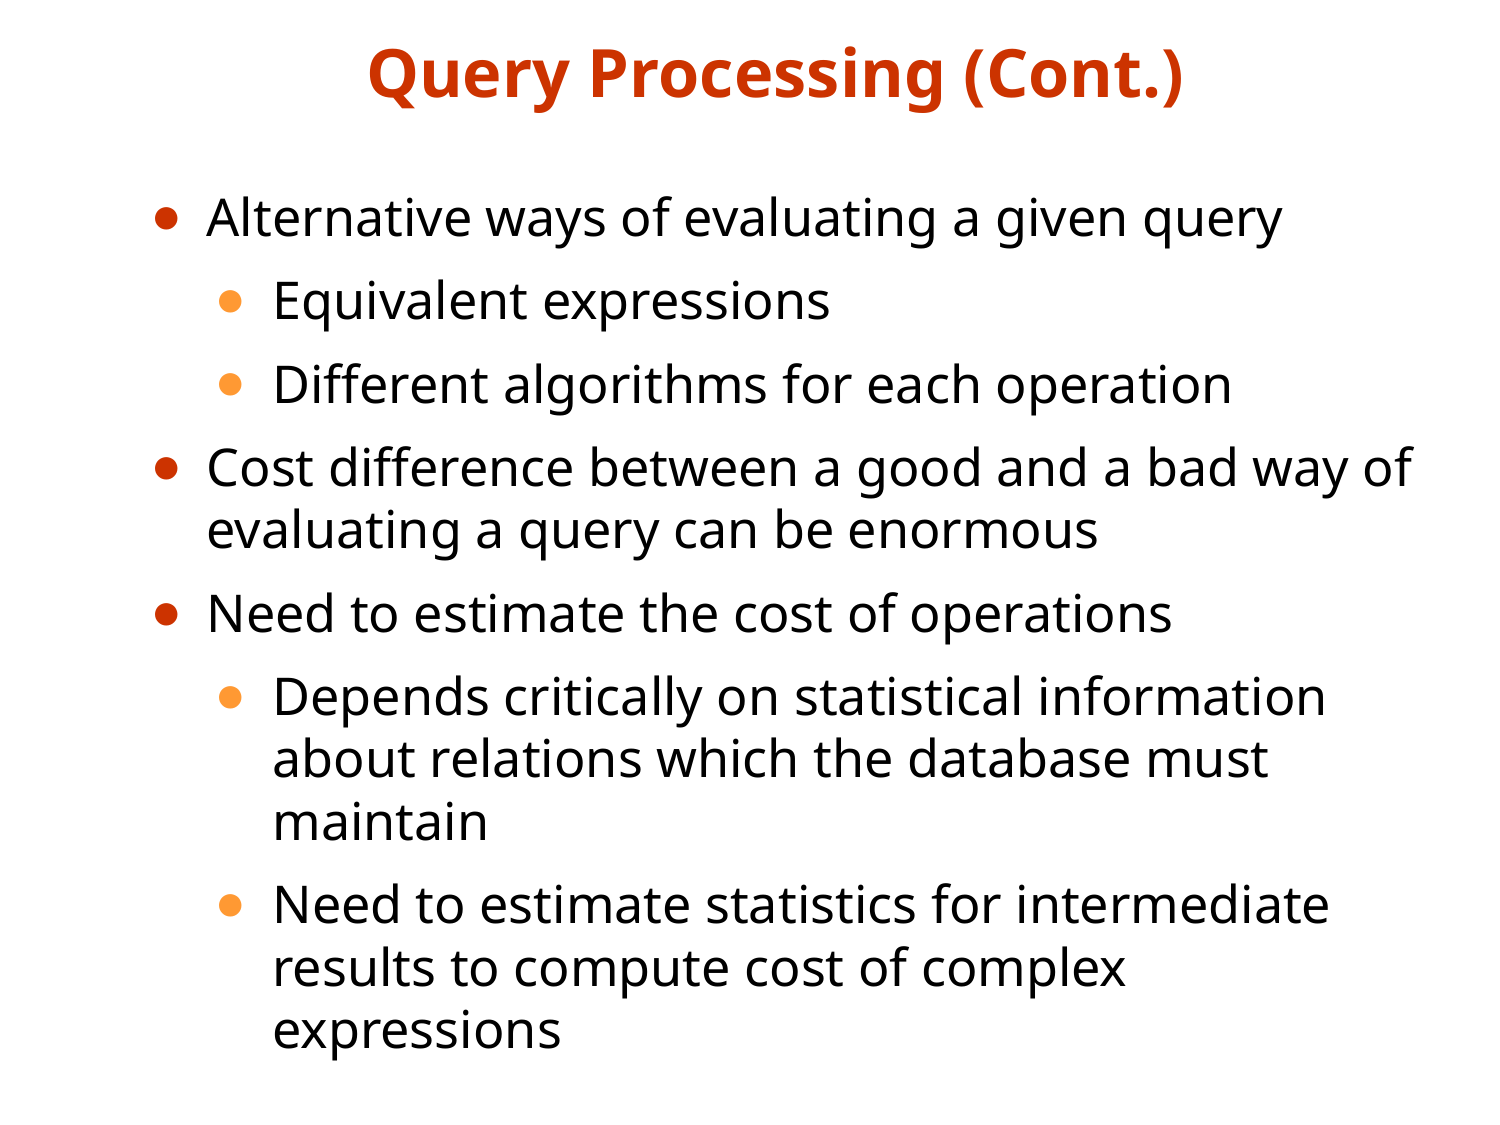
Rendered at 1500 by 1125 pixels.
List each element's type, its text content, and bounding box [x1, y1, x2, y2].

title Query Processing (Cont.) [233, 22, 1318, 119]
list Alternative ways of evaluating a given query Equivalent expressions Different algorithms for each operation Cost difference between a good and a bad way of evaluating a query can be enormous Need to estimate the cost of operations Depends critically on statistical information about relations which the database must maintain Need to estimate statistics for intermediate results to compute cost of complex expressions [135, 176, 1438, 1037]
